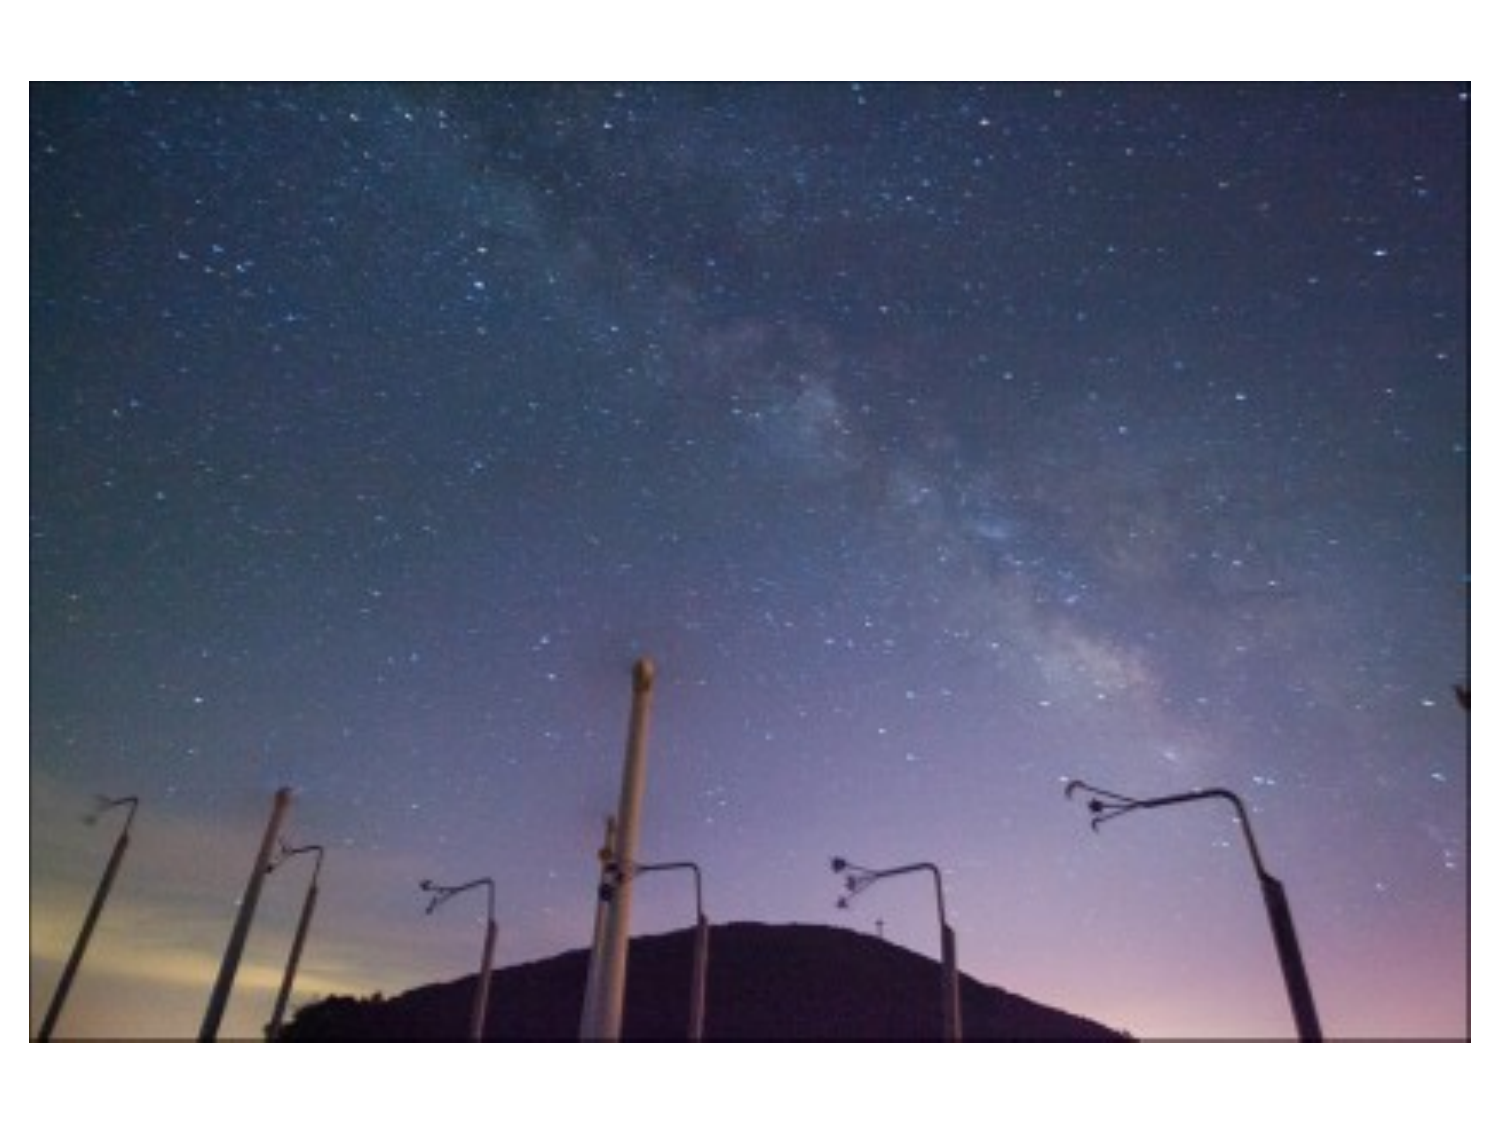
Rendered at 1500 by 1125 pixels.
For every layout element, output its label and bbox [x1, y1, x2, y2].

list [28, 81, 1471, 1044]
